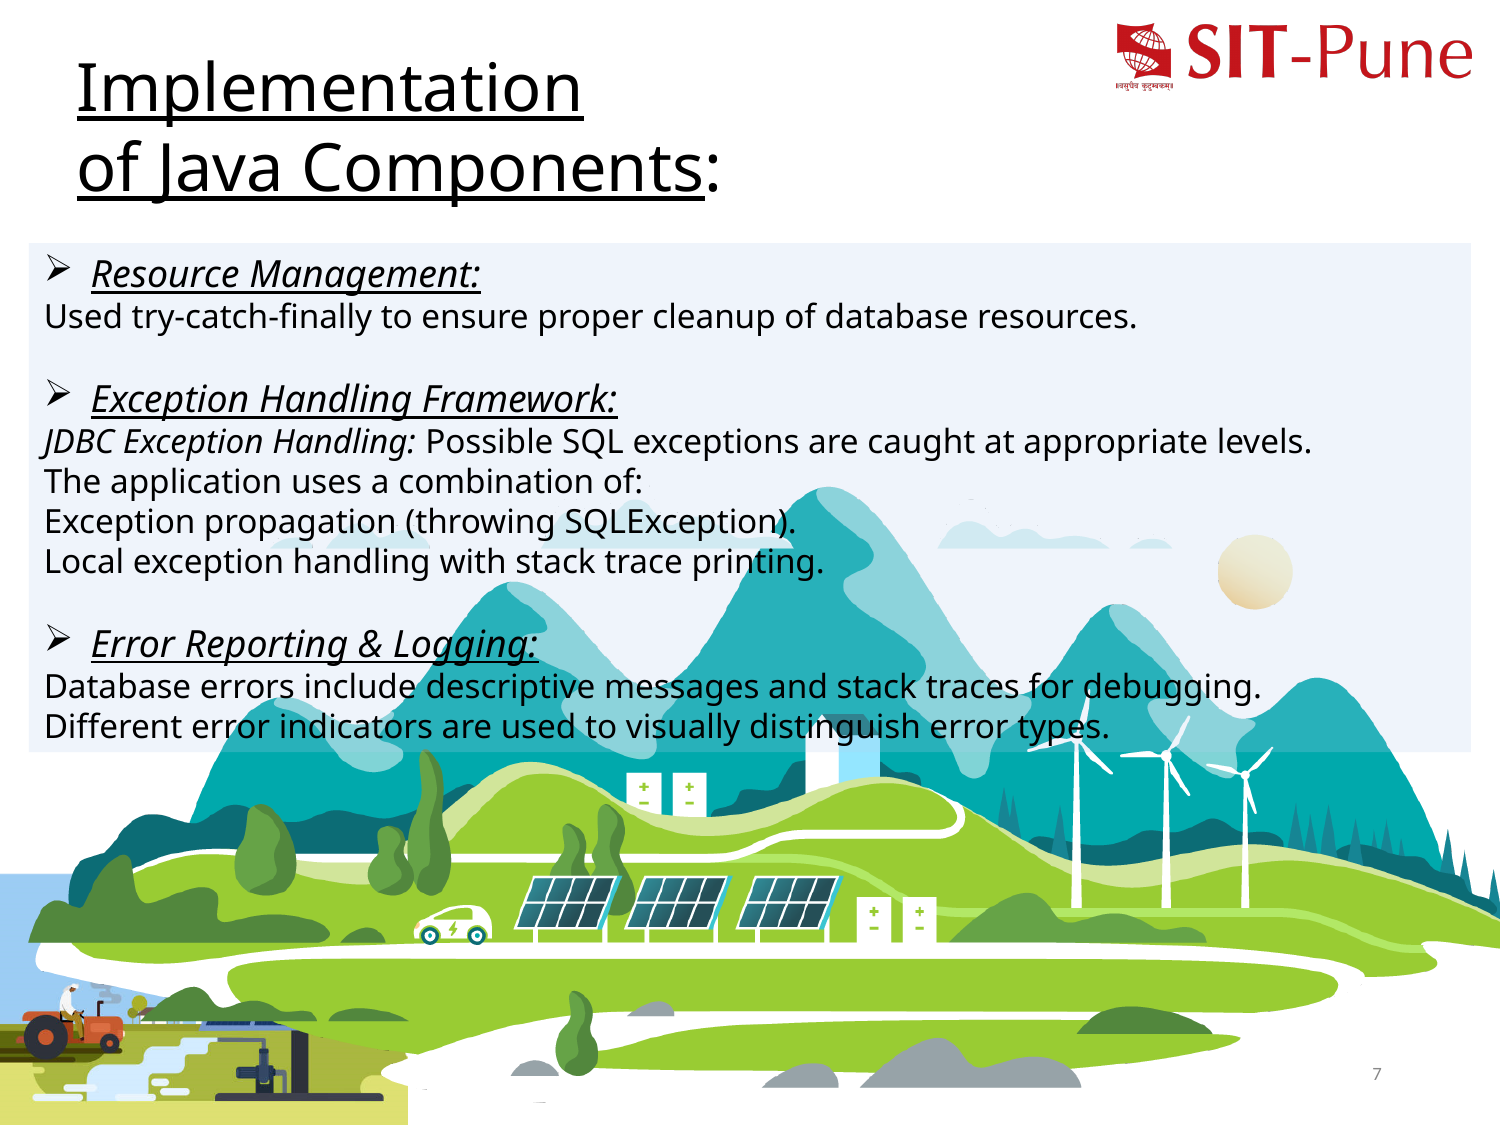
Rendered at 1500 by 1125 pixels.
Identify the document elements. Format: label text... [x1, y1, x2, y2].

text_box Implementation of Java Components: [61, 37, 750, 212]
picture [0, 473, 1500, 1125]
picture [1116, 23, 1472, 91]
text_box Resource Management: Used try-catch-finally to ensure proper cleanup of database resources. Exception Handling Framework: JDBC Exception Handling: Possible SQL exceptions are caught at appropriate levels. The application uses a combination of: Exception propagation (throwing SQLException). Local exception handling with stack trace printing. Error Reporting & Logging: Database errors include descriptive messages and stack traces for debugging. Different error indicators are used to visually distinguish error types. [28, 243, 1471, 473]
